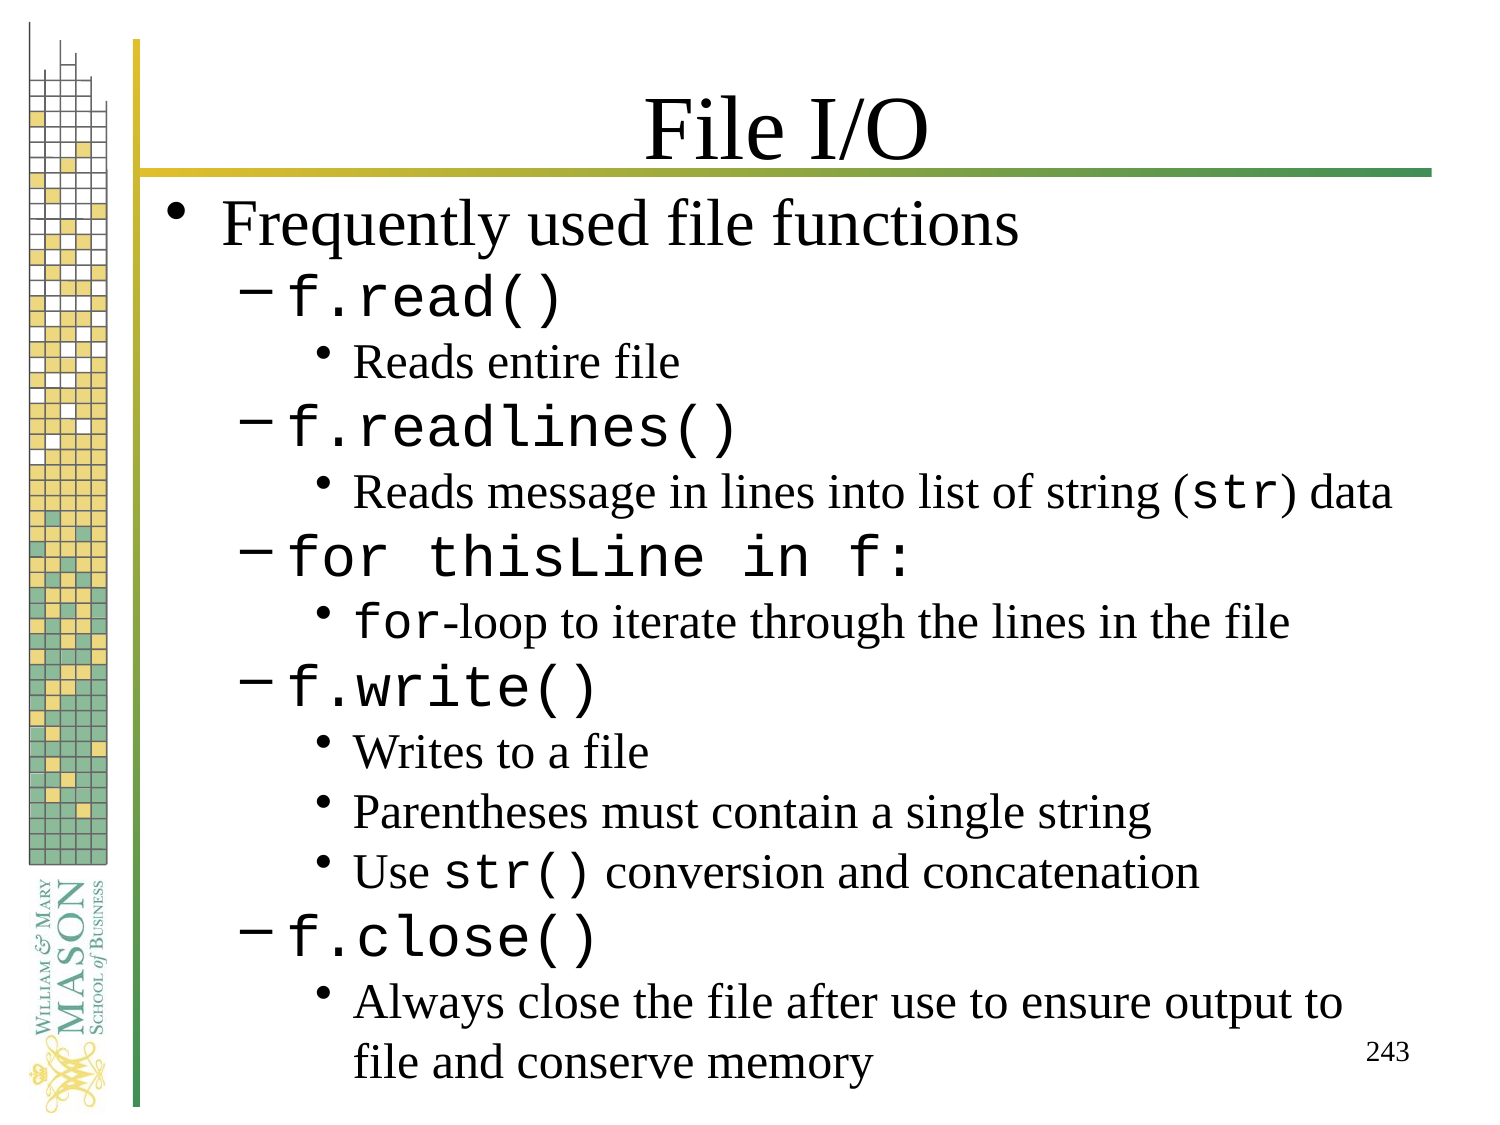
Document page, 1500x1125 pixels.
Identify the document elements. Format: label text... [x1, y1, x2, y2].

table_cell != [29, 879, 107, 1113]
title File I/O [150, 45, 1425, 170]
list Frequently used file functions f.read() Reads entire file f.readlines() Reads message in lines into list of string (str) data for thisLine in f: for-loop to iterate through the lines in the file f.write() Writes to a file Parentheses must contain a single string Use str() conversion and concatenation f.close() Always close the file after use to ensure output to file and conserve memory [150, 170, 1425, 939]
slide_number 243 [1048, 1024, 1426, 1103]
